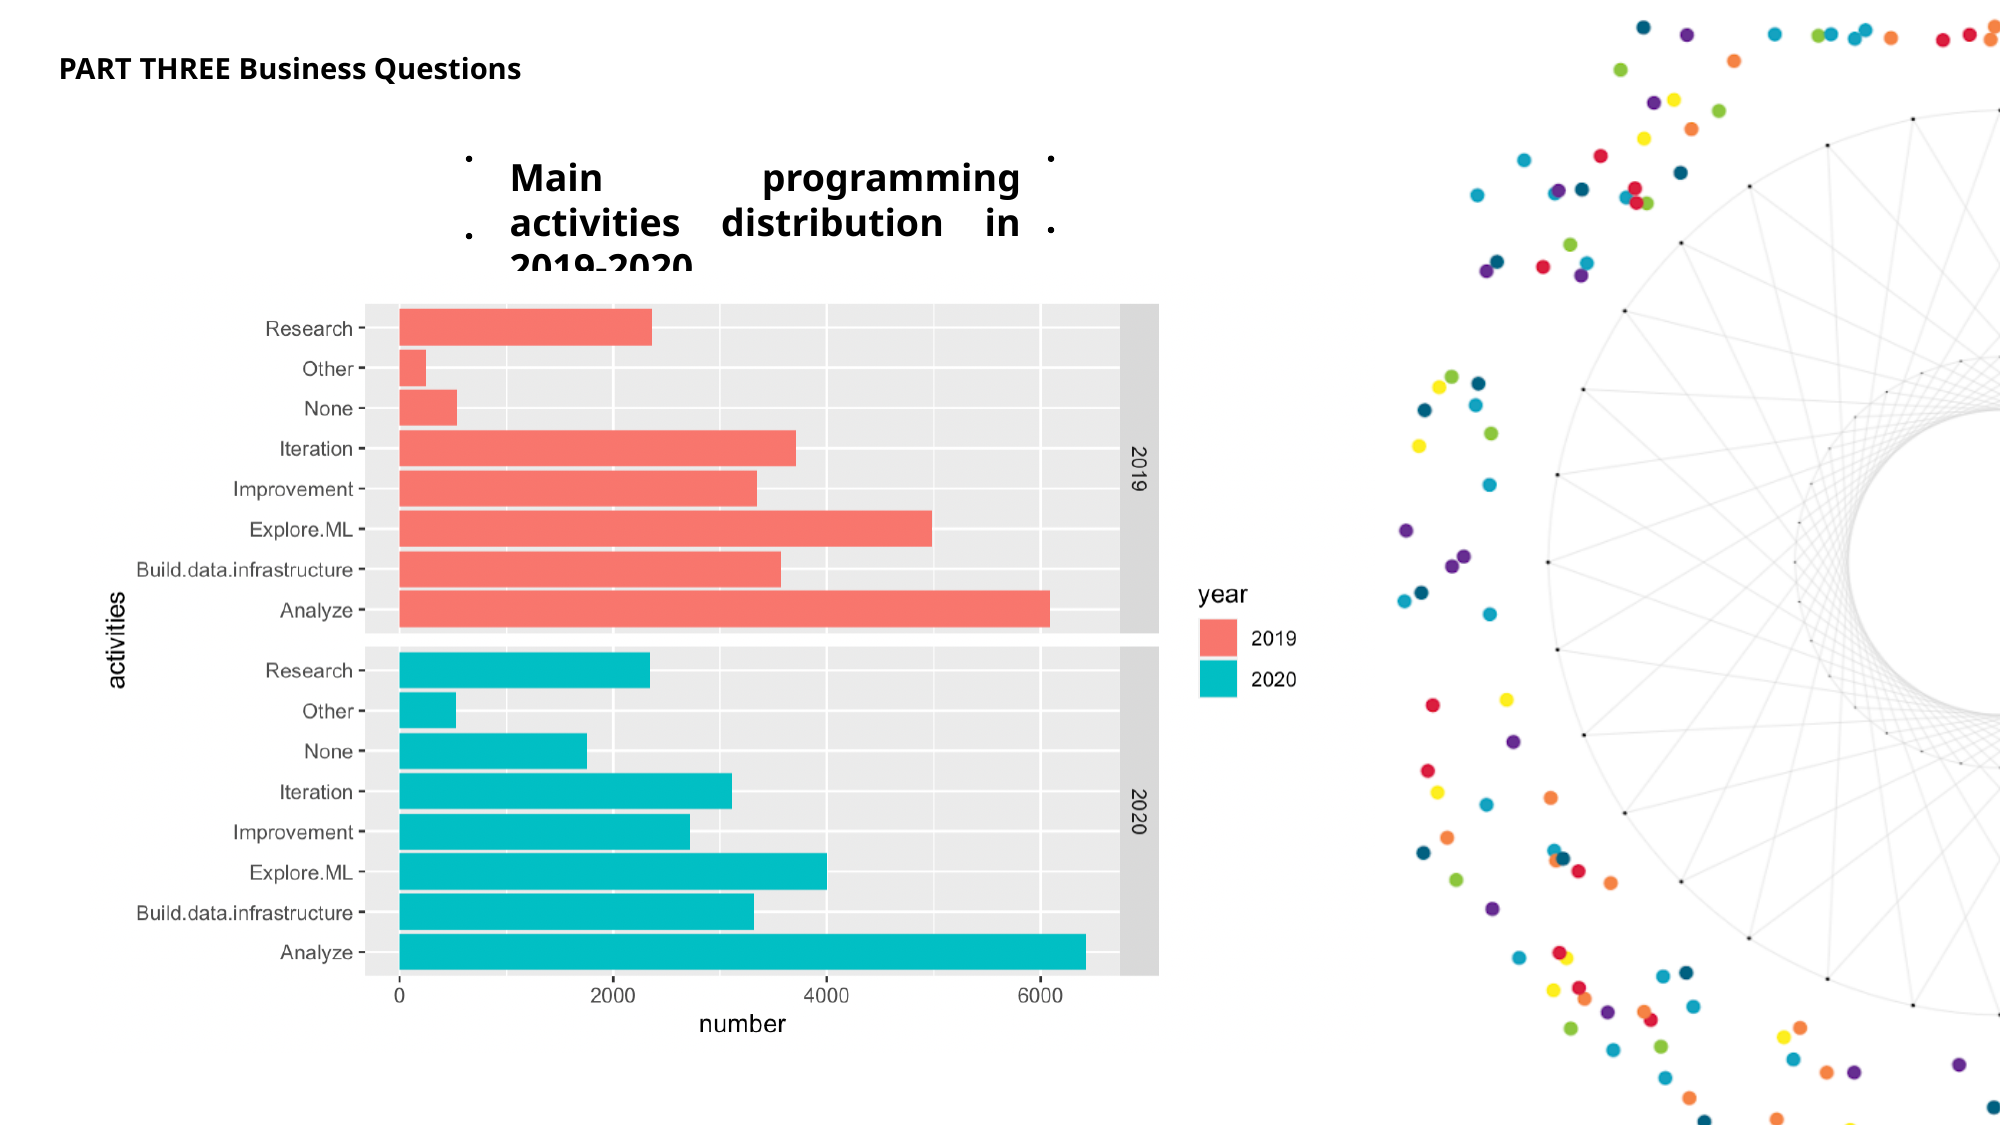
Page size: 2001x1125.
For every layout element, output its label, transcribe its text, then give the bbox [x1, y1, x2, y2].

text_box [465, 232, 473, 240]
text_box [1047, 155, 1055, 162]
picture [89, 0, 2000, 1125]
text_box [465, 155, 473, 163]
text_box [1047, 226, 1055, 234]
list PART THREE Business Questions [43, 36, 586, 100]
text_box Main programming activities distribution in 2019-2020 [494, 146, 1037, 251]
